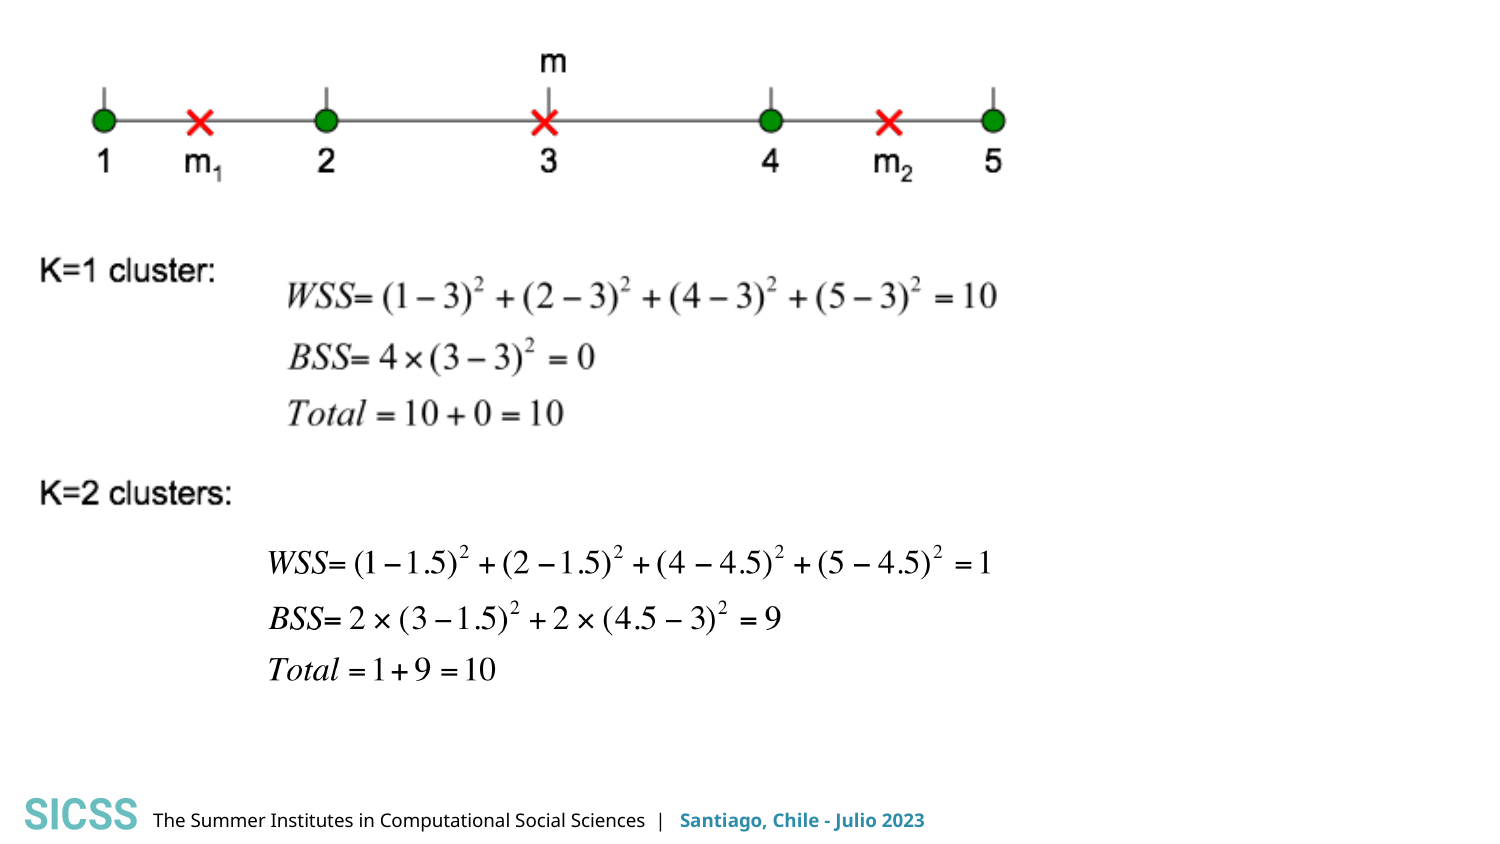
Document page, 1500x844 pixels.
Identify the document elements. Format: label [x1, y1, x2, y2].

picture [24, 30, 1029, 520]
picture [263, 538, 994, 683]
picture [22, 792, 141, 832]
